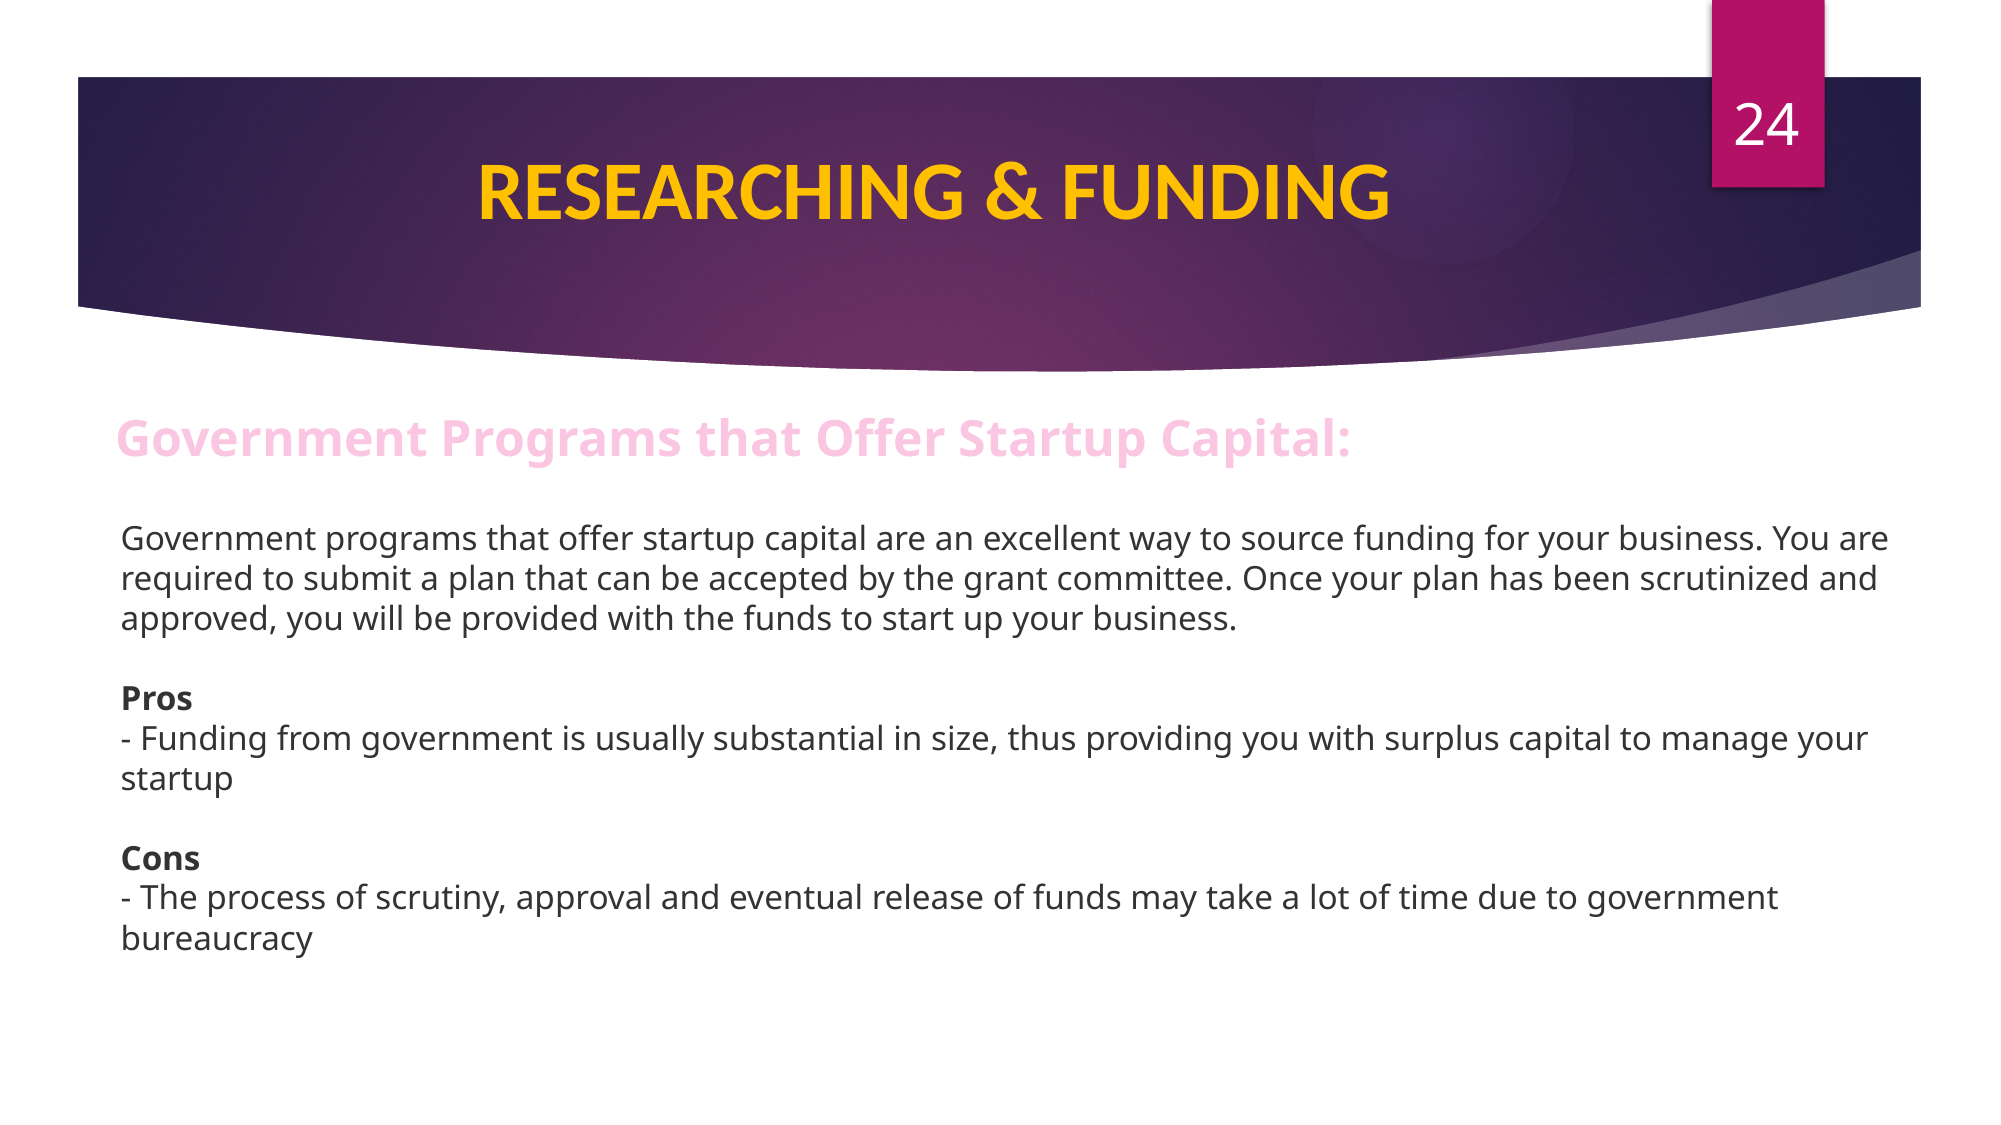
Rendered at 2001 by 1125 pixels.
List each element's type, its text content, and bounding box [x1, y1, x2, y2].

text_box Government Programs that Offer Startup Capital: [87, 398, 1972, 474]
text_box RESEARCHING & FUNDING [376, 122, 1493, 244]
slide_number 24 [1698, 48, 1836, 175]
text_box Government programs that offer startup capital are an excellent way to source funding for your business. You are required to submit a plan that can be accepted by the grant committee. Once your plan has been scrutinized and approved, you will be provided with the funds to start up your business. Pros - Funding from government is usually substantial in size, thus providing you with surplus capital to manage your startup Cons - The process of scrutiny, approval and eventual release of funds may take a lot of time due to government bureaucracy [105, 510, 1972, 964]
